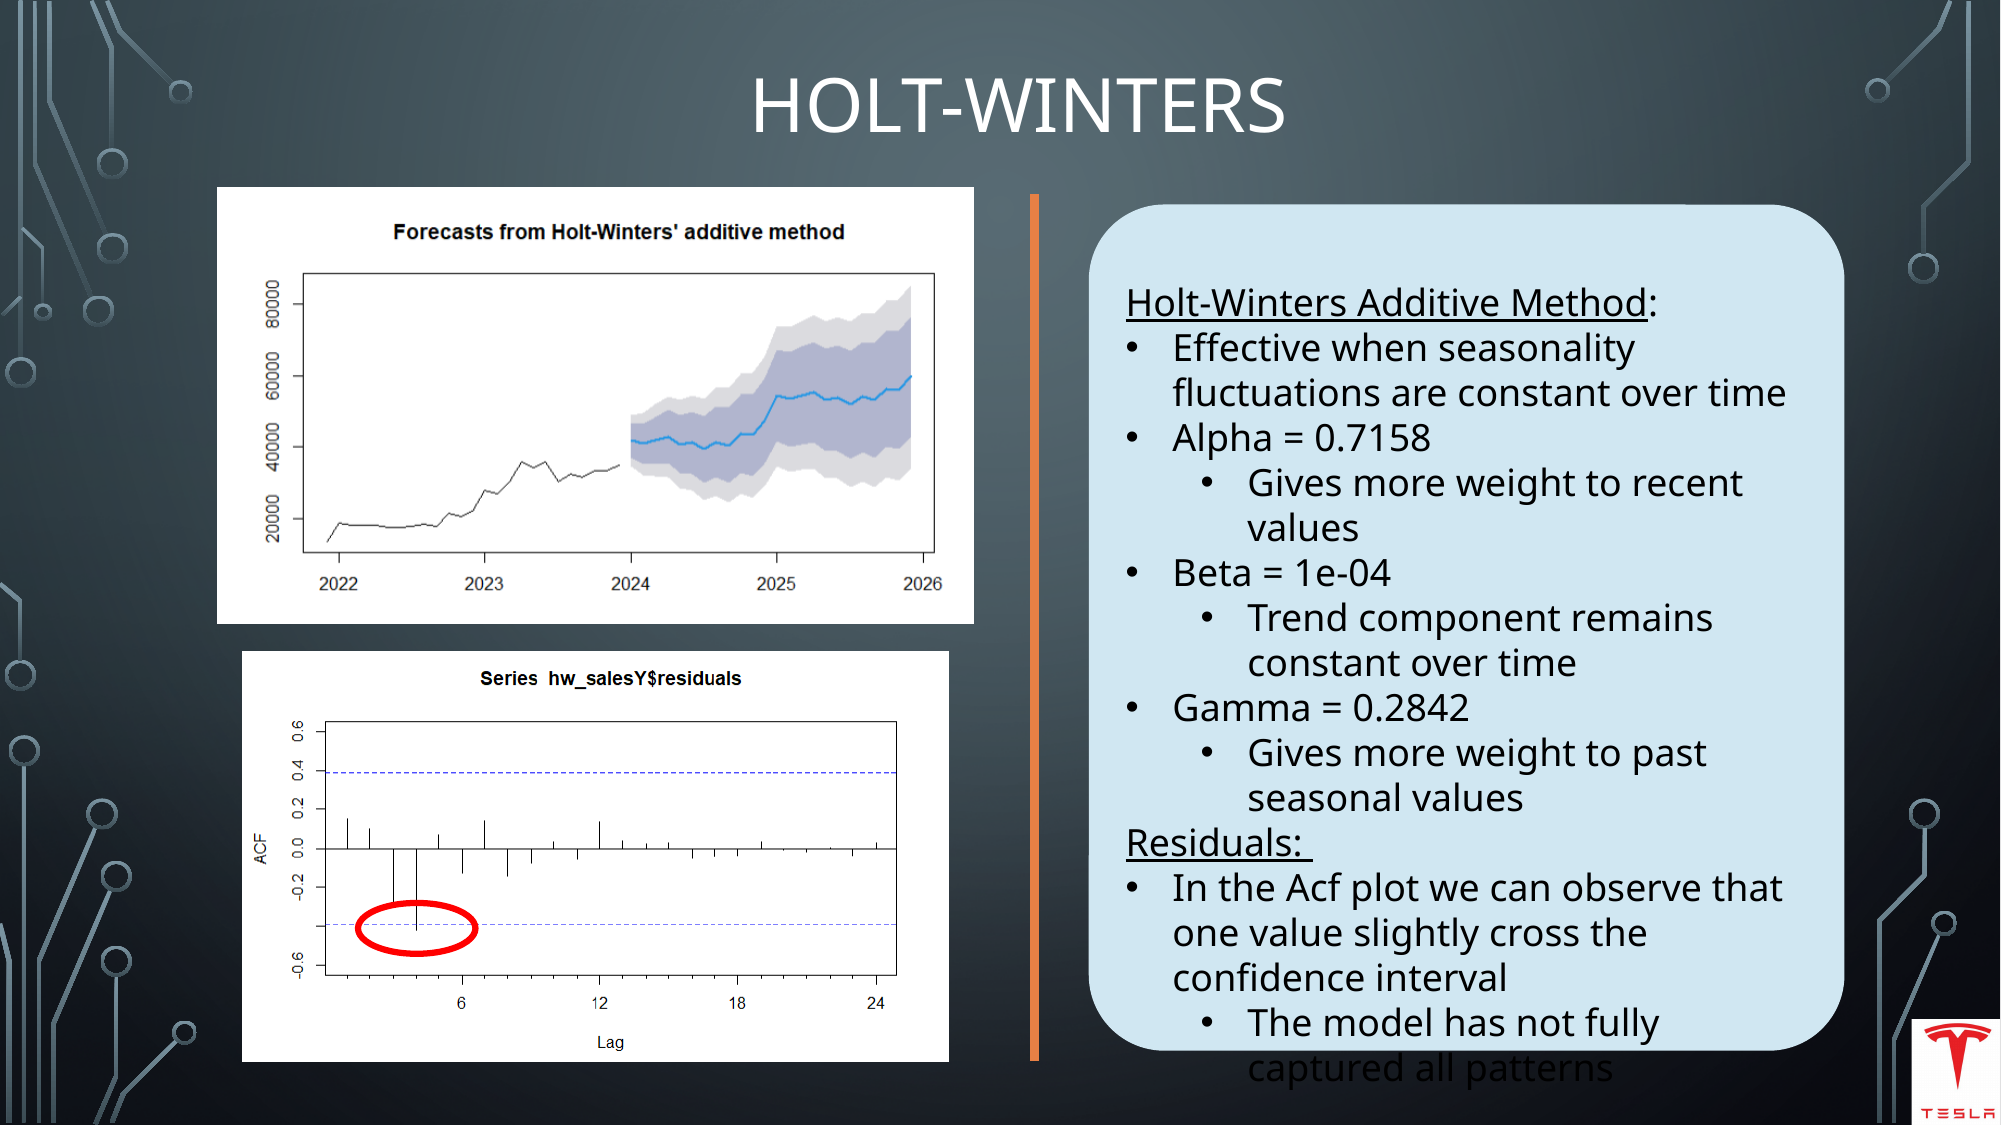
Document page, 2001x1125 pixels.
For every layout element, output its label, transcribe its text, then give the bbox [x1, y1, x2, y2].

text_box Holt-Winters Additive Method: Effective when seasonality fluctuations are constant over time Alpha = 0.7158 Gives more weight to recent values Beta = 1e-04 Trend component remains constant over time Gamma = 0.2842 Gives more weight to past seasonal values Residuals: In the Acf plot we can observe that one value slightly cross the confidence interval The model has not fully captured all patterns [1088, 204, 1845, 1051]
picture [242, 651, 949, 1062]
picture [217, 187, 974, 624]
picture [1911, 1019, 2000, 1125]
title Holt-winters [247, 37, 1791, 180]
